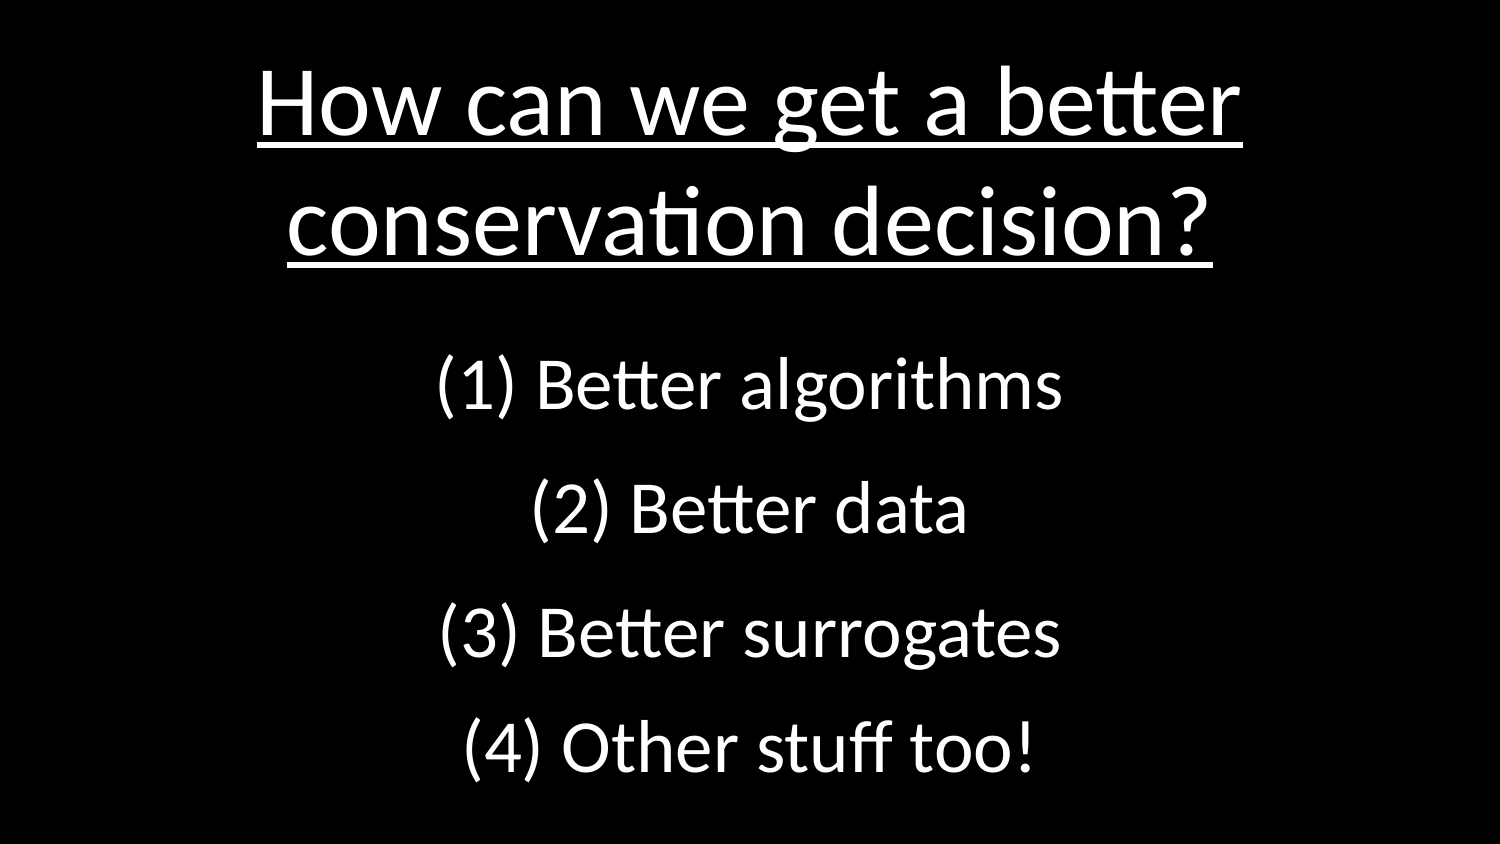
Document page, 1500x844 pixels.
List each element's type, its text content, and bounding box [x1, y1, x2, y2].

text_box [416, 326, 1084, 797]
text_box How can we get a better conservation decision? [0, 0, 1500, 312]
